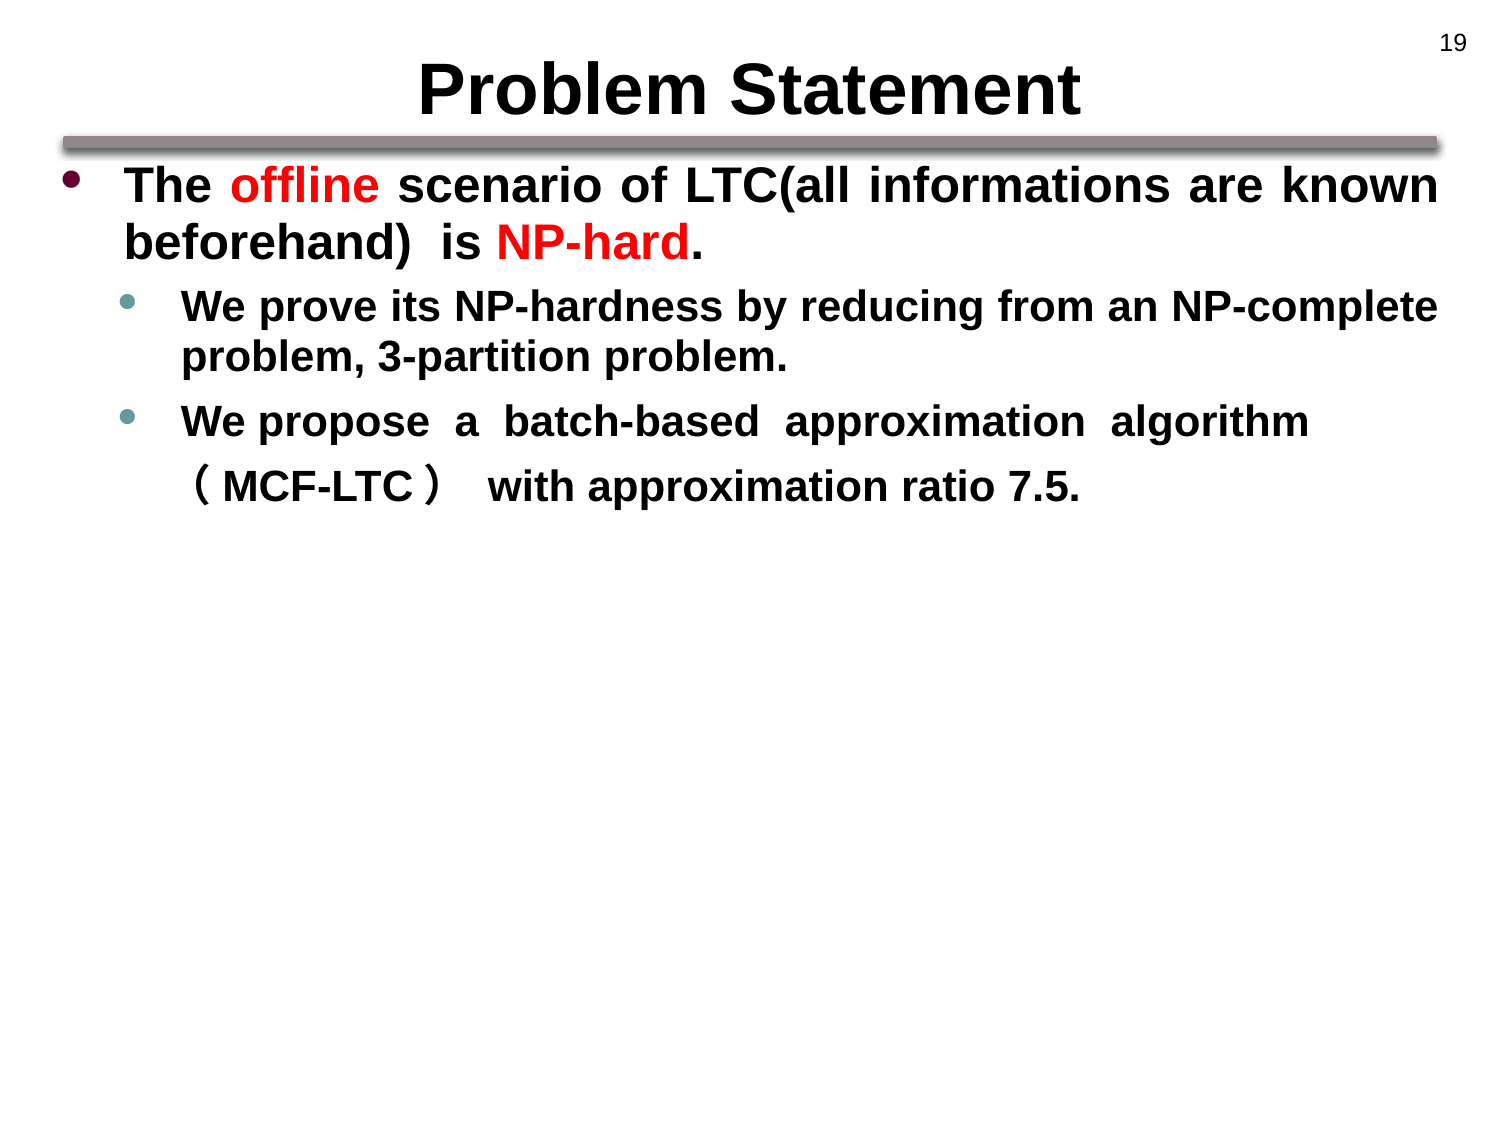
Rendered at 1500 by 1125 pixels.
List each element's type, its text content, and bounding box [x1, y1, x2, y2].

title Problem Statement [0, 20, 1500, 138]
slide_number 19 [1131, 18, 1483, 62]
text_box The offline scenario of LTC(all informations are known beforehand) is NP-hard. We prove its NP-hardness by reducing from an NP-complete problem, 3-partition problem. We propose a batch-based approximation algorithm （MCF-LTC） with approximation ratio 7.5. [45, 148, 1455, 1106]
